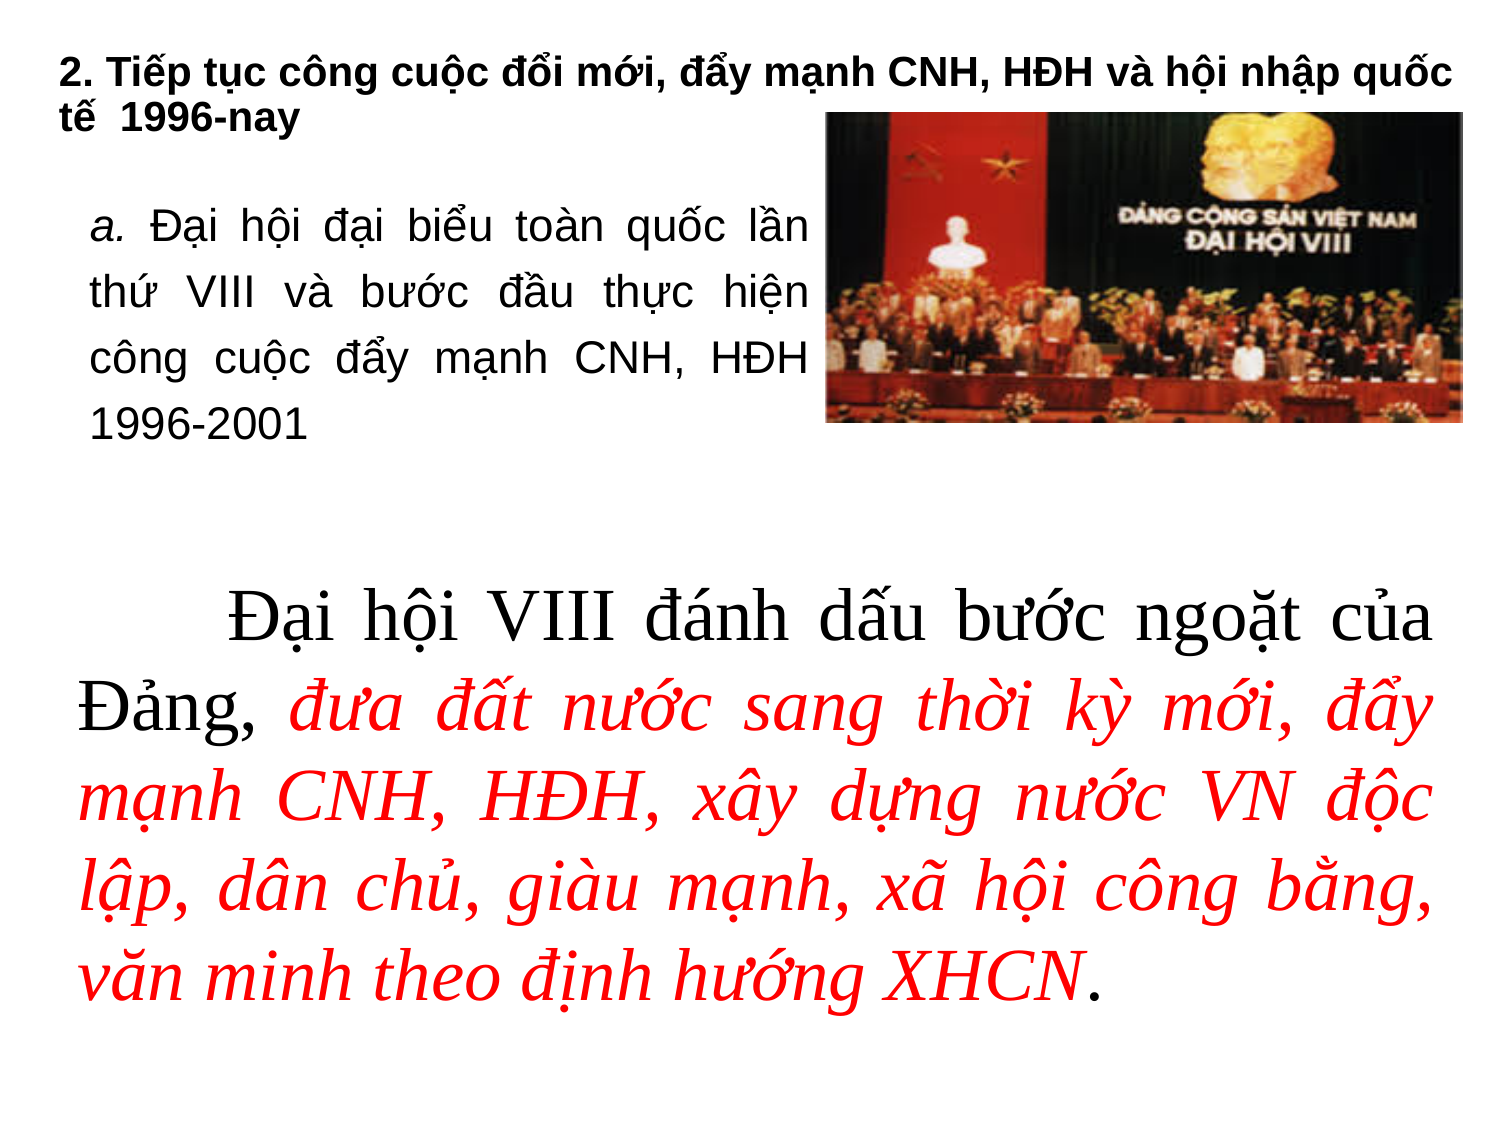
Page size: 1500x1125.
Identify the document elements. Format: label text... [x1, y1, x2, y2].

picture [824, 112, 1463, 423]
text_box Đại hội VIII đánh dấu bước ngoặt của Đảng, đưa đất nước sang thời kỳ mới, đẩy mạnh CNH, HĐH, xây dựng nước VN độc lập, dân chủ, giàu mạnh, xã hội công bằng, văn minh theo định hướng XHCN. [62, 558, 1450, 1024]
text_box a. Đại hội đại biểu toàn quốc lần thứ VIII và bước đầu thực hiện công cuộc đẩy mạnh CNH, HĐH 1996-2001 [74, 177, 825, 456]
title 2. Tiếp tục công cuộc đổi mới, đẩy mạnh CNH, HĐH và hội nhập quốc tế 1996-nay [43, 41, 1494, 232]
